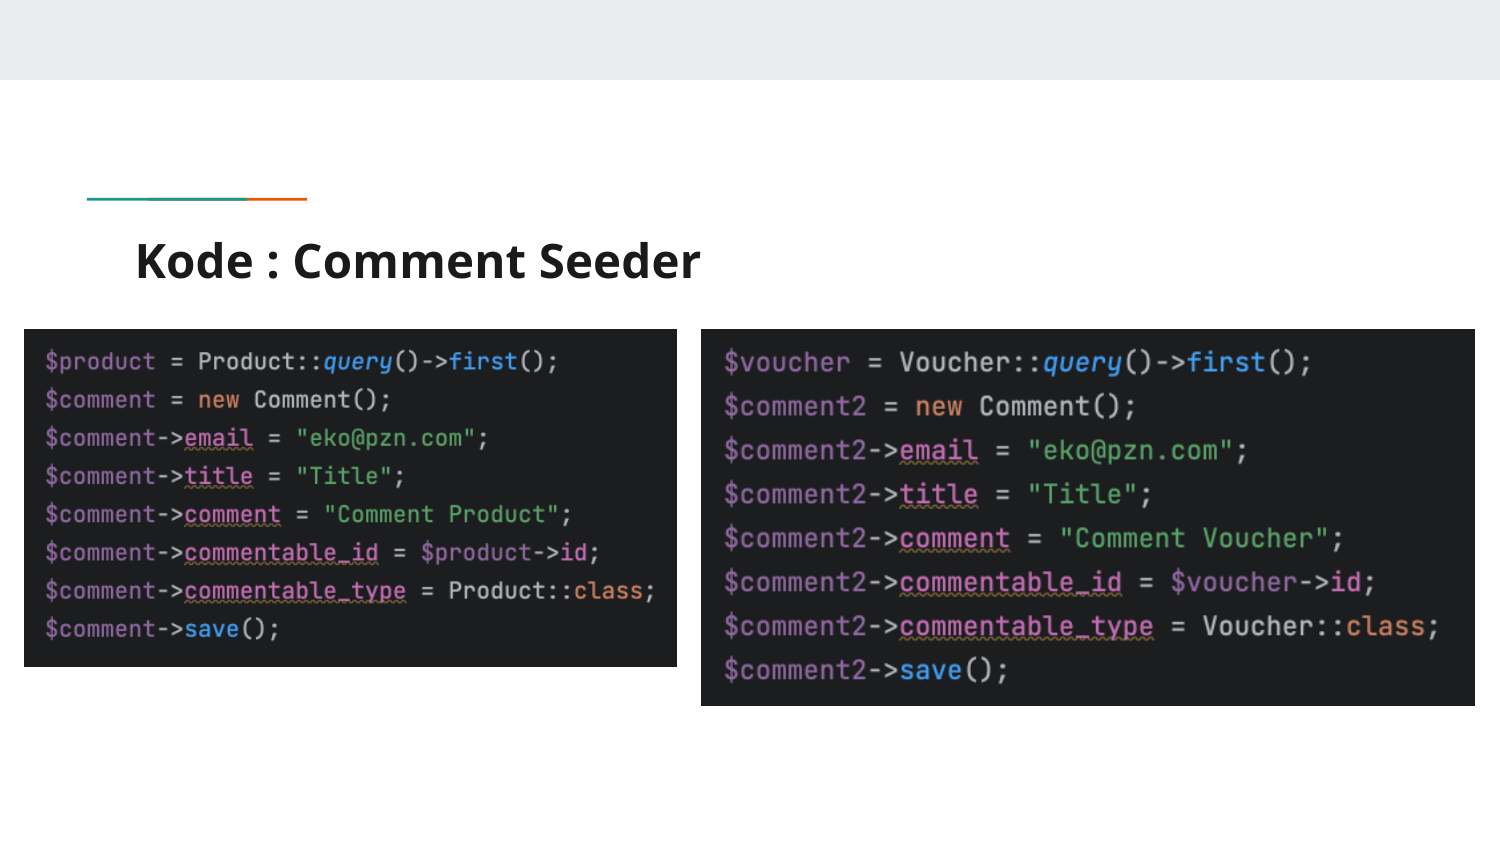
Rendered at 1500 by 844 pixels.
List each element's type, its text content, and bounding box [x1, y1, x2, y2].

picture [701, 328, 1476, 706]
picture [24, 328, 677, 668]
title Kode : Comment Seeder [119, 216, 1381, 305]
